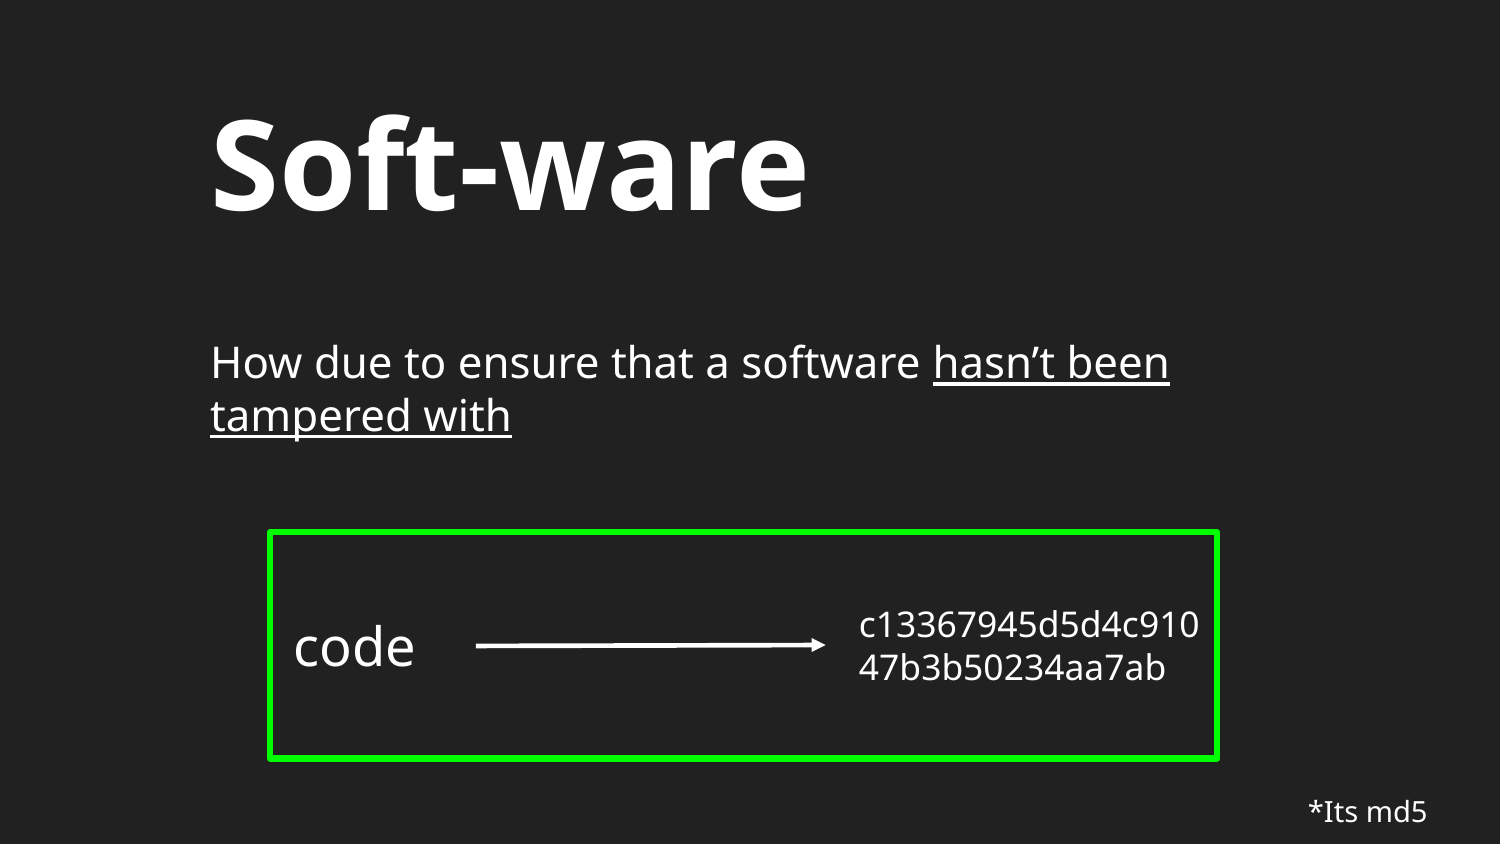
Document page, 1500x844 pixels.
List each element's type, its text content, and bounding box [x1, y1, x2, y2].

text_box [270, 532, 1218, 759]
text_box How due to ensure that a software hasn’t been tampered with [195, 320, 1271, 456]
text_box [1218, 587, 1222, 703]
text_box *Its md5 [1292, 778, 1500, 843]
text_box Soft-ware [195, 70, 1226, 251]
